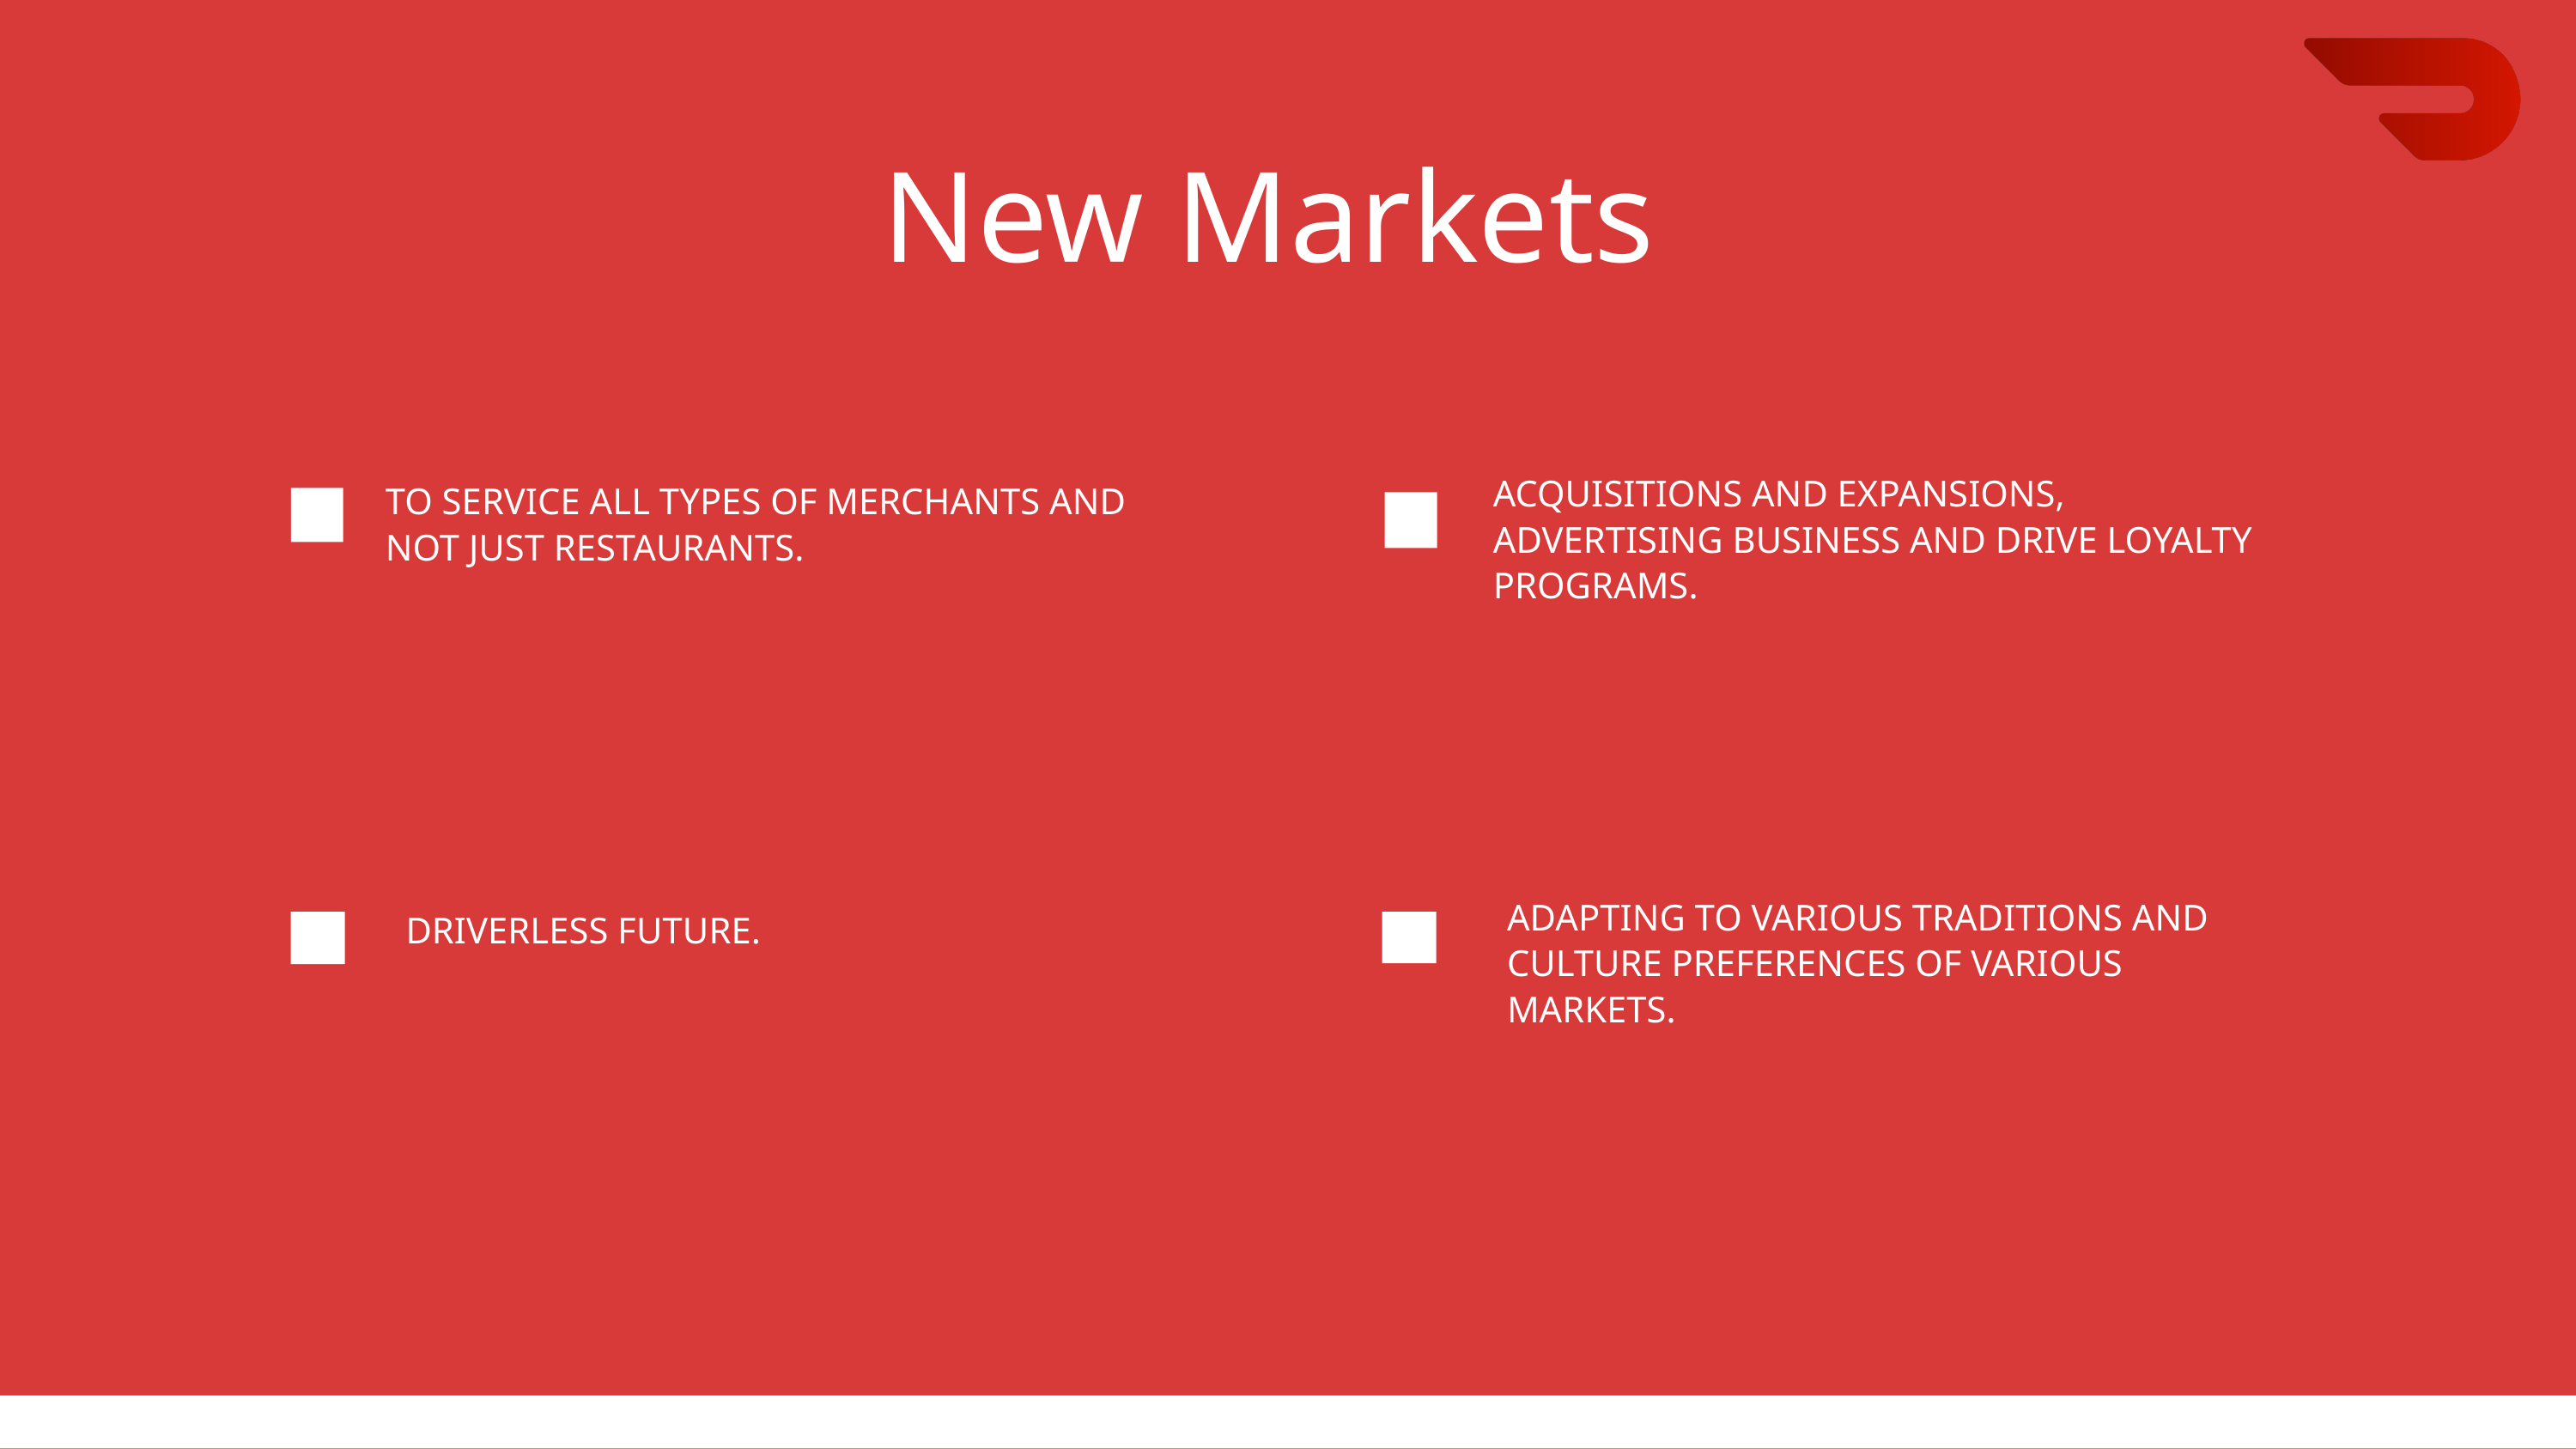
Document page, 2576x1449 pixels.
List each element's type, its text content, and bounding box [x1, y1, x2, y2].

text_box [2304, 38, 2537, 161]
text_box [290, 488, 343, 543]
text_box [385, 475, 1164, 736]
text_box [405, 905, 1192, 1036]
text_box [1382, 912, 1437, 964]
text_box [1492, 467, 2286, 751]
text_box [1506, 891, 2286, 1160]
text_box New Markets [486, 162, 2050, 288]
text_box [0, 1395, 2576, 1449]
text_box [290, 912, 345, 965]
text_box [1384, 492, 1437, 549]
